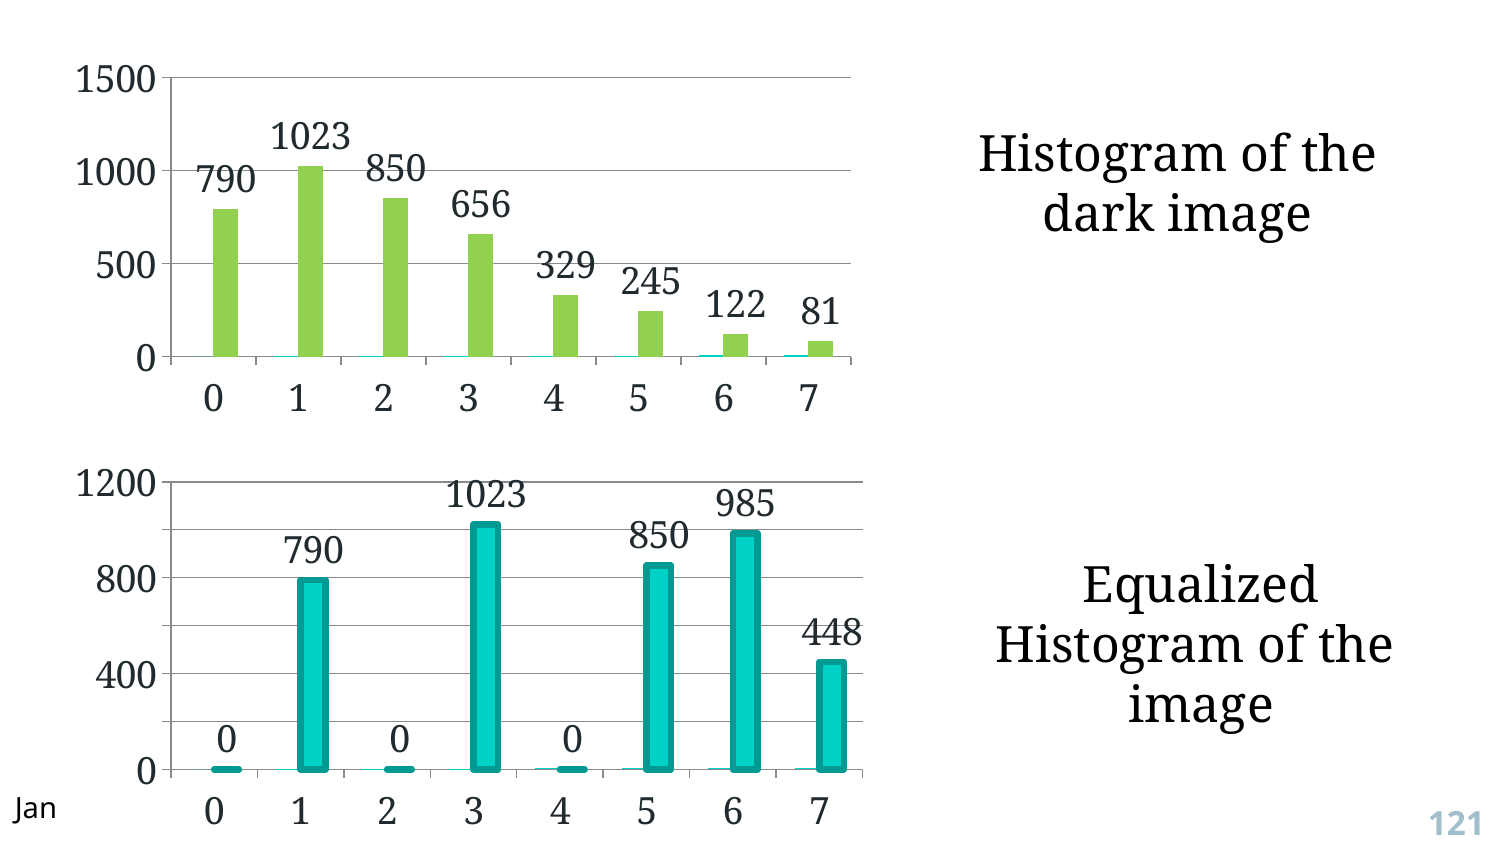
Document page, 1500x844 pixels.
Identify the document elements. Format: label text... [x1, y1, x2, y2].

chart [58, 447, 880, 844]
text_box Equalized Histogram of the image [949, 544, 1454, 740]
slide_number 121 [1394, 787, 1500, 844]
chart [58, 43, 868, 431]
text_box Histogram of the dark image [925, 114, 1430, 249]
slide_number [0, 782, 53, 823]
